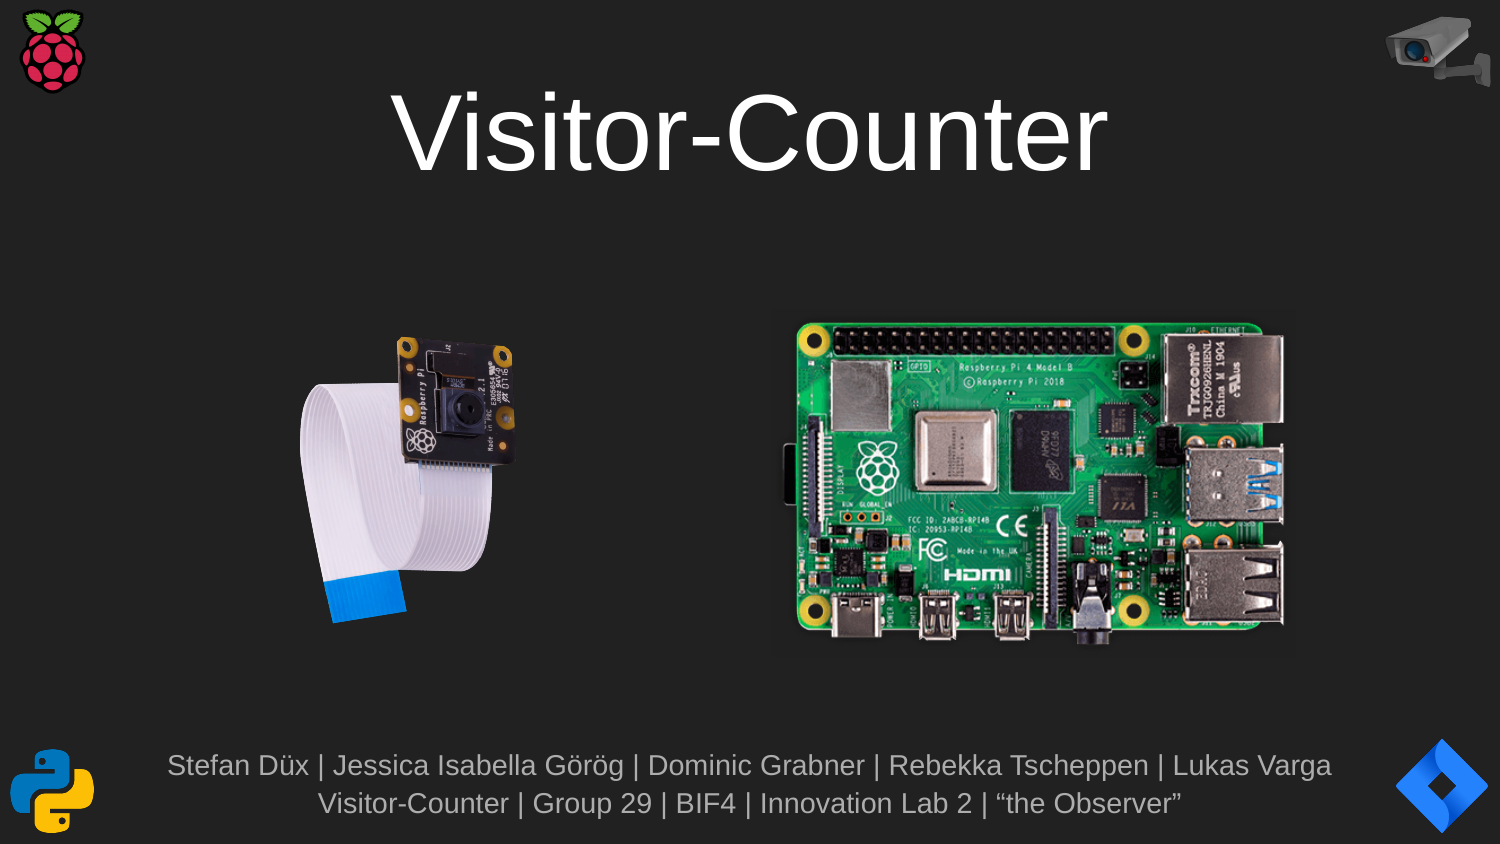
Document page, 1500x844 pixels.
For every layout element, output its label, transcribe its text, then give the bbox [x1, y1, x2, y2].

picture [19, 9, 86, 95]
picture [770, 308, 1296, 657]
title Visitor-Counter [51, 1, 1449, 209]
subtitle Stefan Düx | Jessica Isabella Görög | Dominic Grabner | Rebekka Tscheppen | Lukas Varga Visitor-Counter | Group 29 | BIF4 | Innovation Lab 2 | “the Observer” [108, 739, 1449, 844]
picture [0, 738, 106, 844]
picture [234, 314, 573, 652]
picture [1395, 738, 1488, 834]
picture [1345, 0, 1500, 140]
